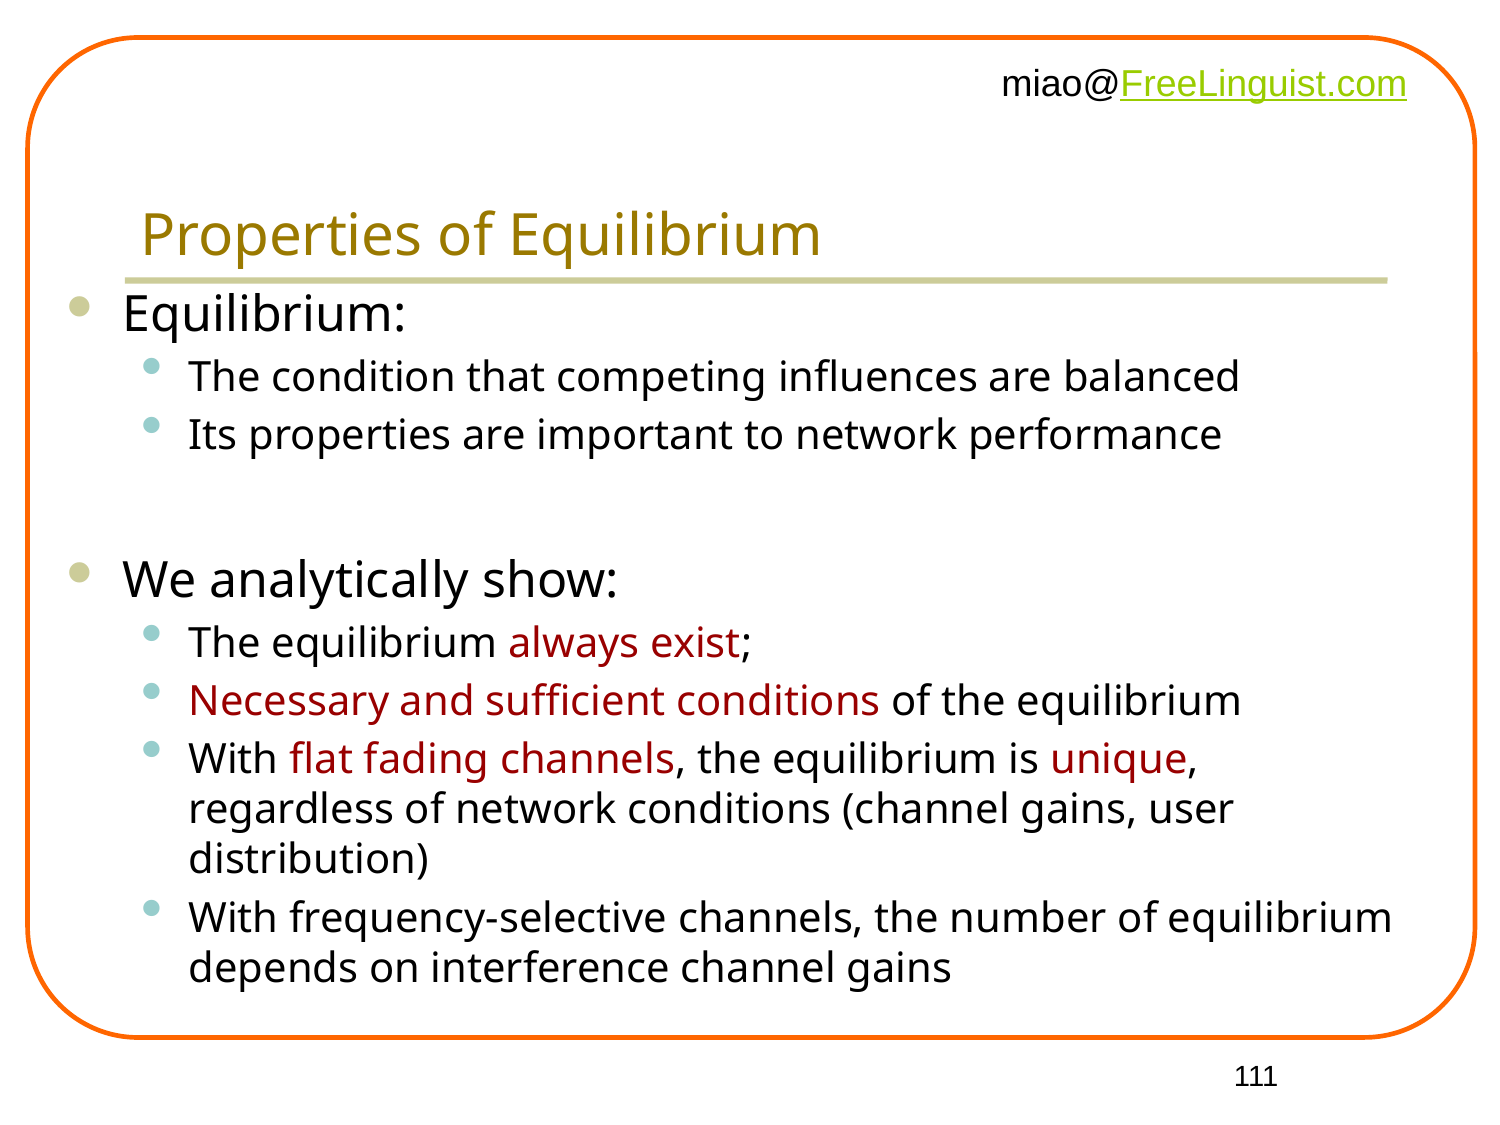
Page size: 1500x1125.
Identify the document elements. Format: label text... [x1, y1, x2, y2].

slide_number 111 [1124, 1049, 1388, 1125]
list Equilibrium: The condition that competing influences are balanced Its properties are important to network performance We analytically show: The equilibrium always exist; Necessary and sufficient conditions of the equilibrium With flat fading channels, the equilibrium is unique, regardless of network conditions (channel gains, user distribution) With frequency-selective channels, the number of equilibrium depends on interference channel gains [51, 273, 1415, 986]
title Properties of Equilibrium [125, 174, 1388, 273]
